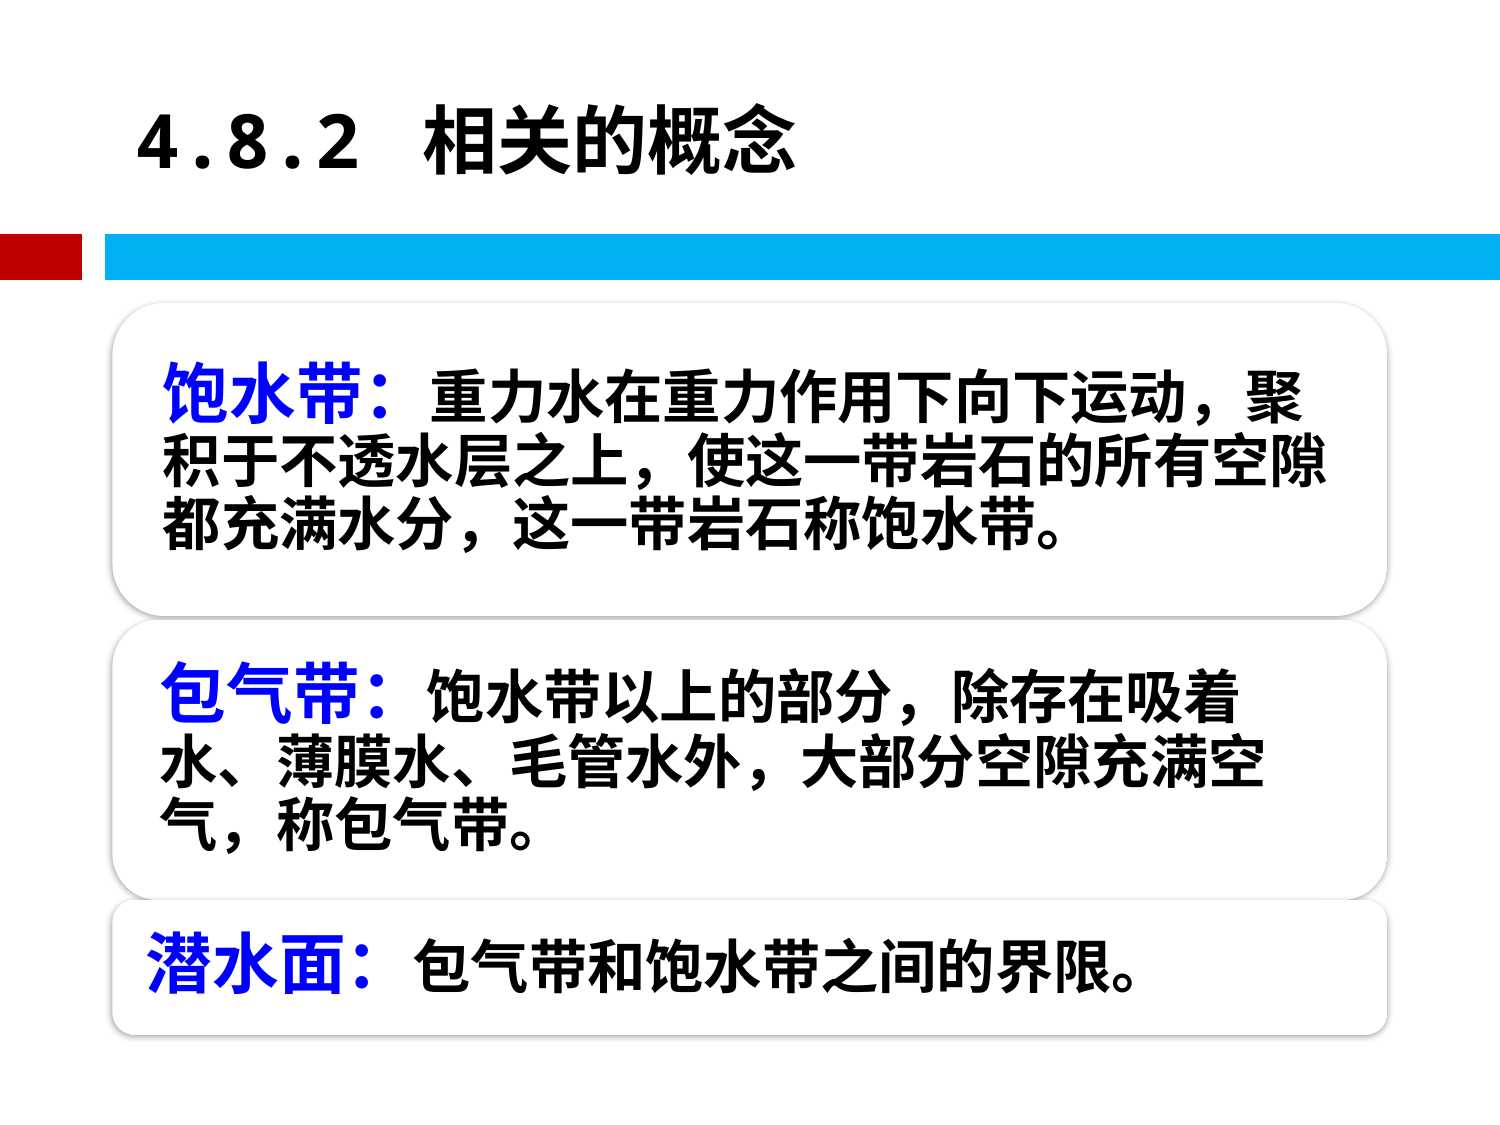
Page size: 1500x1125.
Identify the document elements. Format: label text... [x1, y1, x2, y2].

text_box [112, 302, 1388, 1036]
title 4.8.2 相关的概念 [74, 44, 1426, 233]
